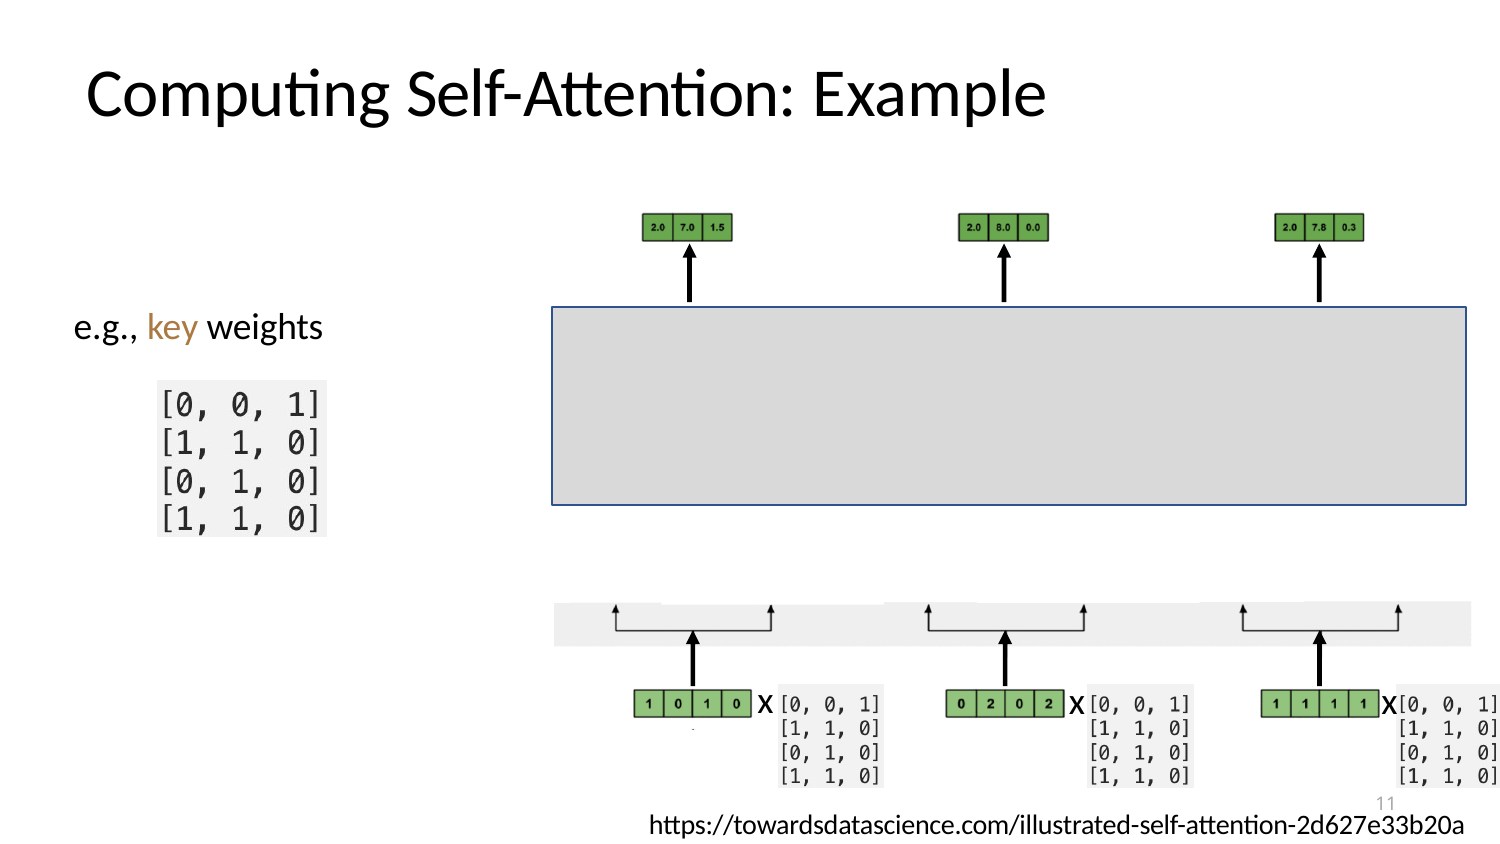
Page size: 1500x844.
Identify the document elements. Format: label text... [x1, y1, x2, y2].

picture [156, 379, 327, 537]
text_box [400, 514, 1500, 788]
text_box e.g., key weights [71, 300, 326, 348]
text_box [550, 211, 1467, 507]
title Computing Self-Attention: Example [84, 17, 1089, 160]
slide_number 11 [1059, 788, 1397, 827]
text_box https://towardsdatascience.com/illustrated-self-attention-2d627e33b20a [647, 806, 1489, 841]
